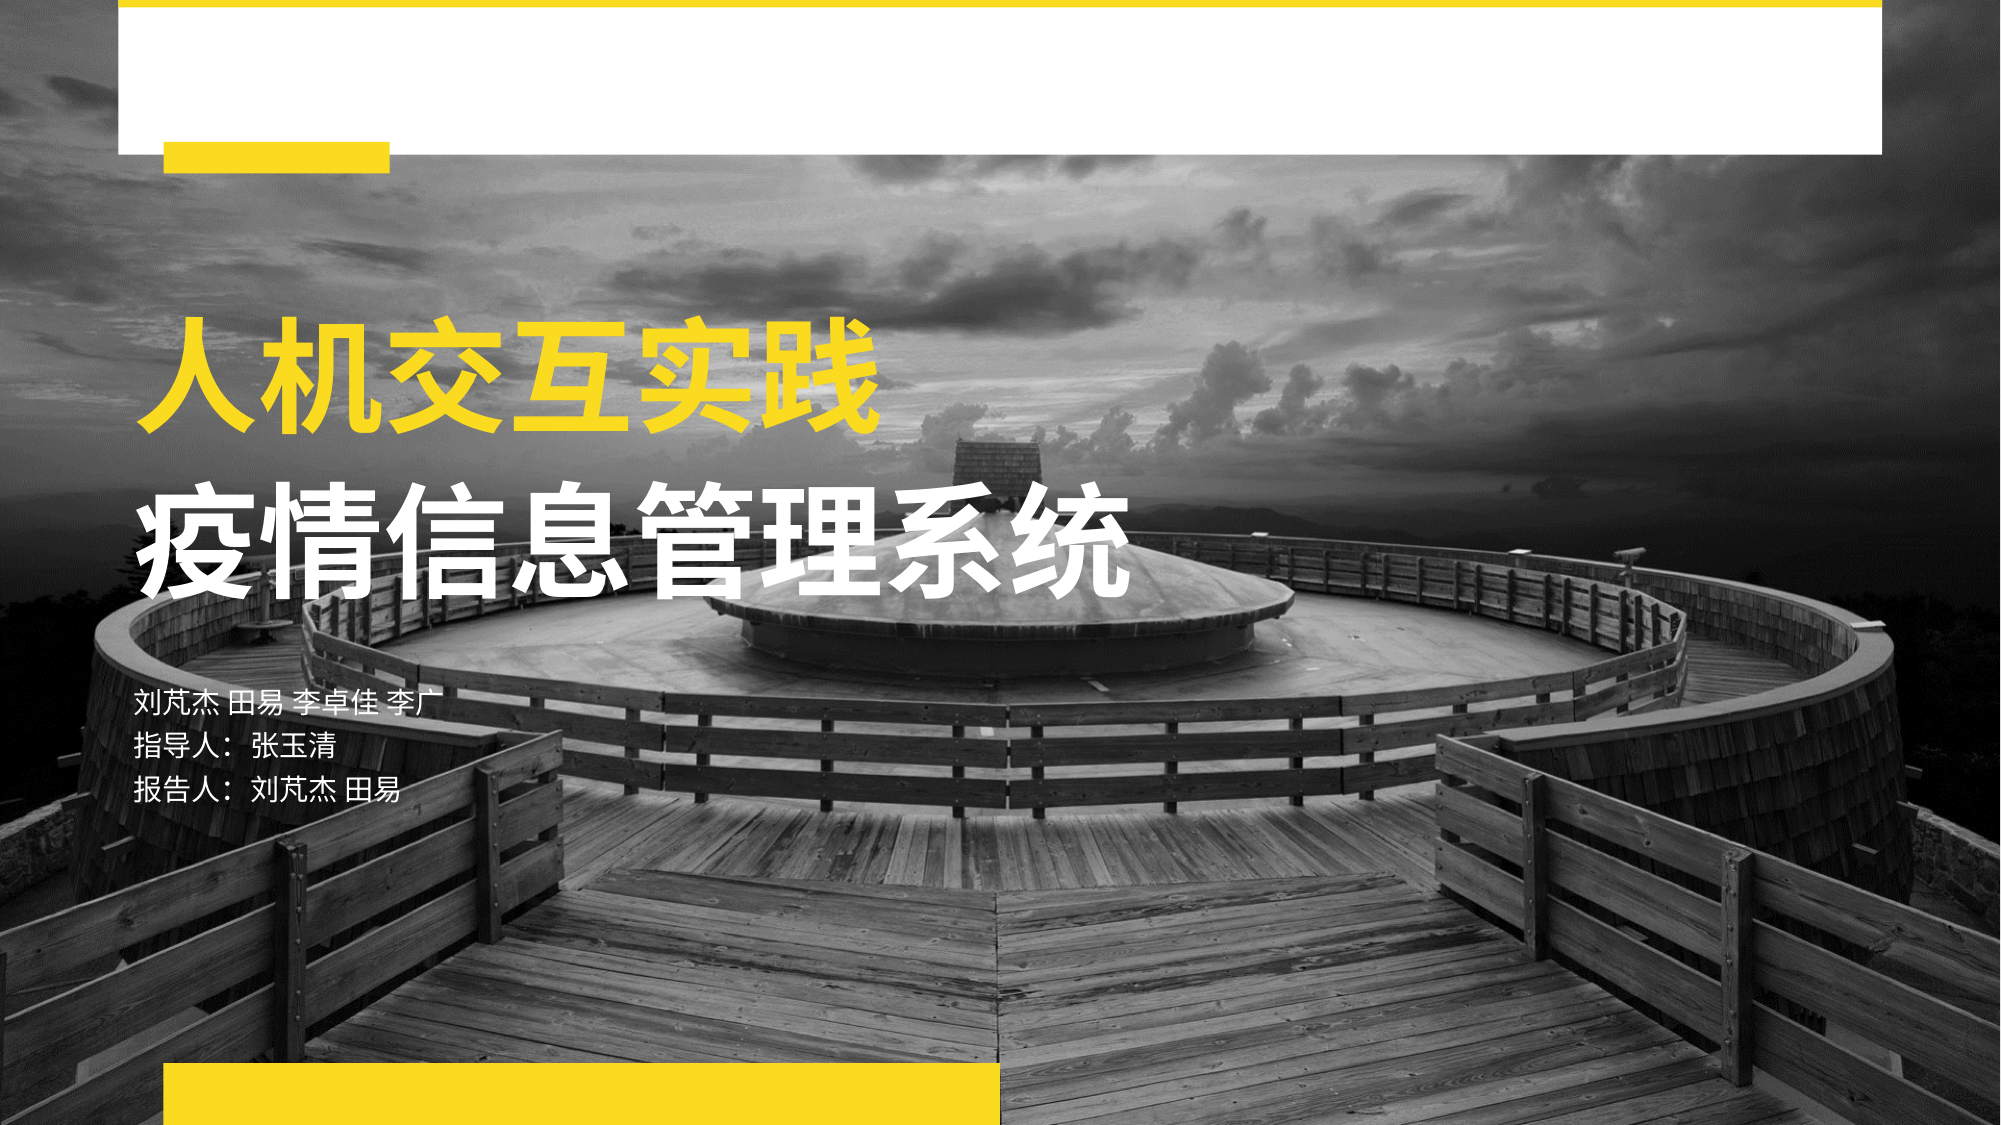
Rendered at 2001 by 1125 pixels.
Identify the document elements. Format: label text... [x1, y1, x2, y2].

list 刘芃杰 田易 李卓佳 李广 [118, 681, 1883, 725]
list 疫情信息管理系统 [118, 465, 1883, 631]
list 报告人：刘芃杰 田易 [118, 769, 1883, 814]
list 人机交互实践 [118, 300, 1883, 465]
picture [0, 0, 2001, 1125]
list 指导人：张玉清 [118, 725, 1883, 769]
